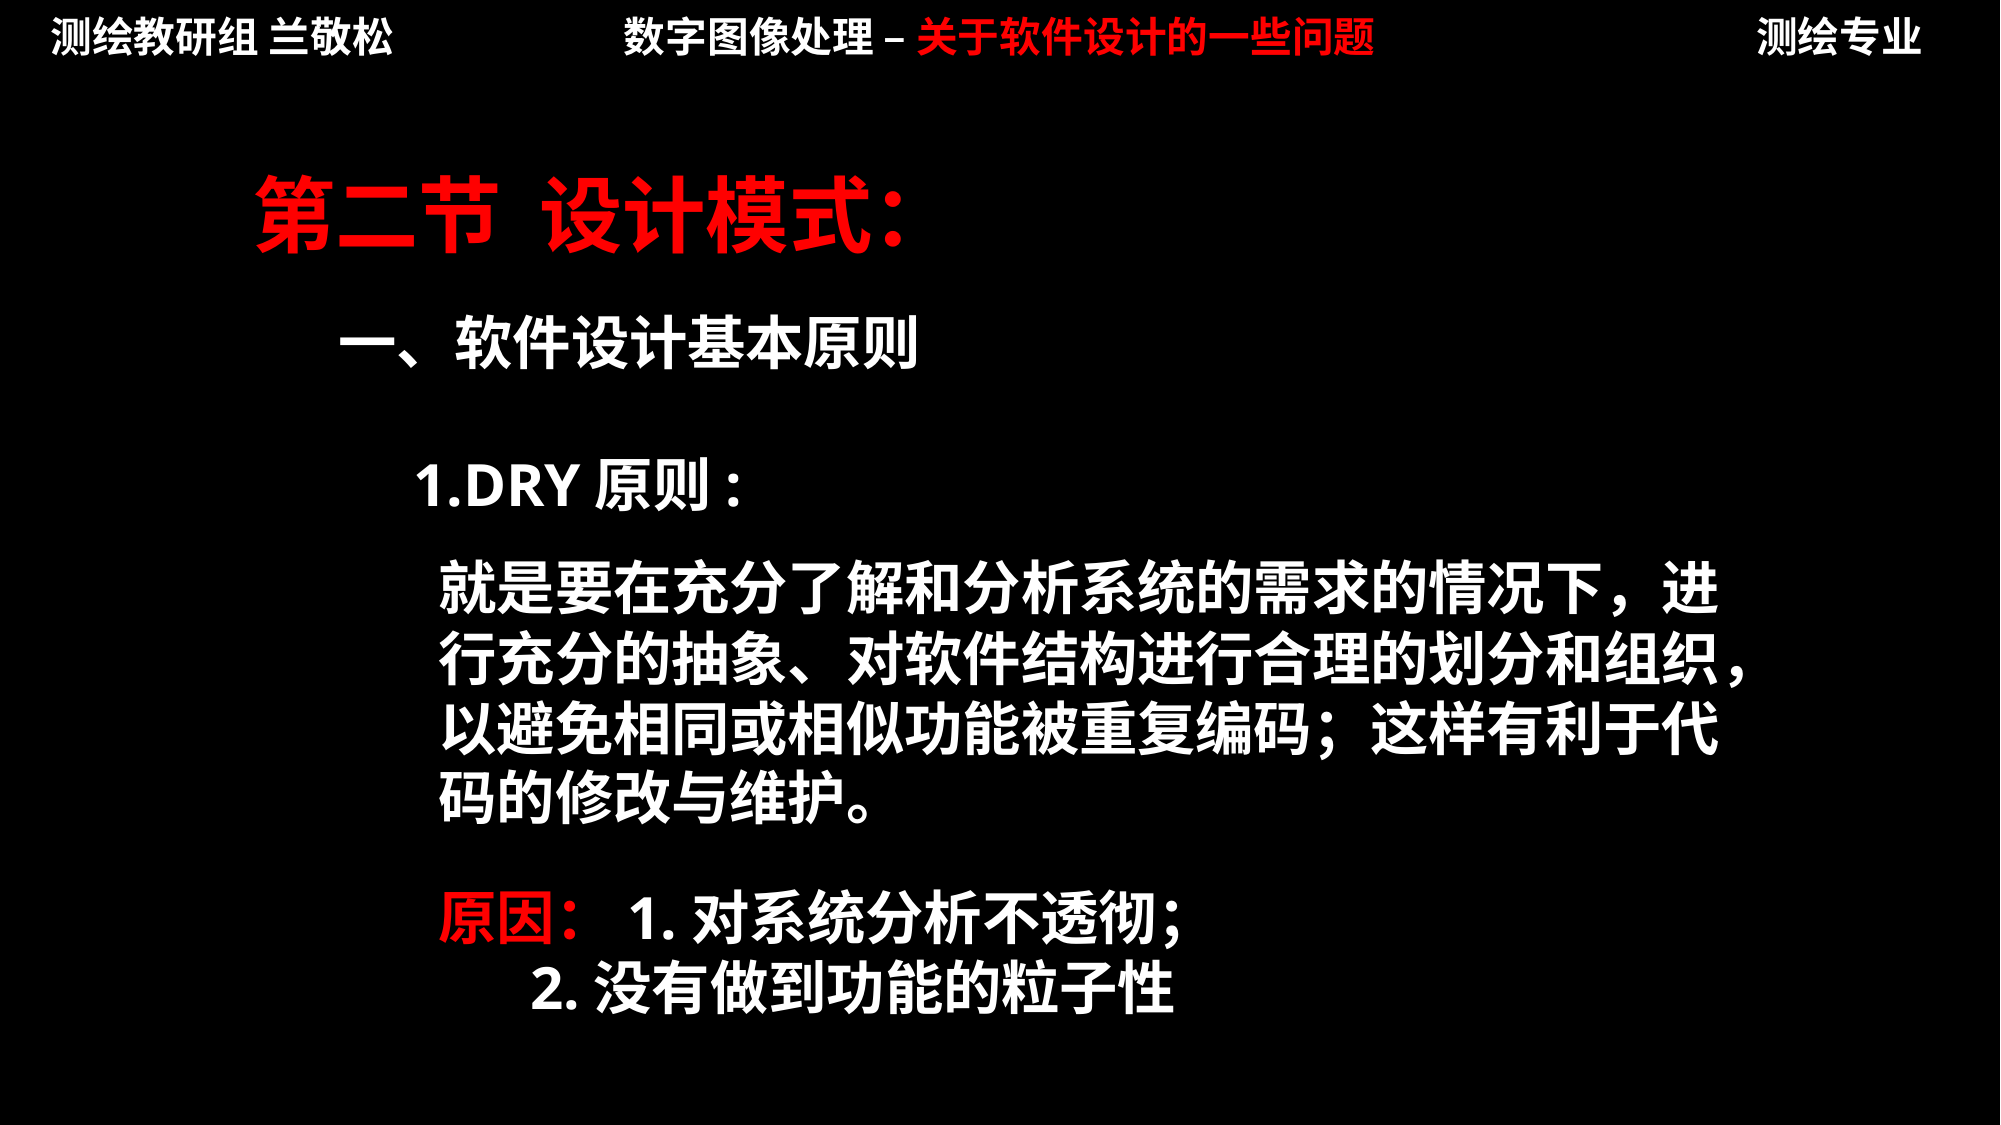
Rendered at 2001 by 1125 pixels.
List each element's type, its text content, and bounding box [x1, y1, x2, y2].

text_box 1.DRY原则: [398, 440, 761, 526]
text_box 测绘教研组 兰敬松 [35, 3, 409, 69]
text_box 原因：1.对系统分析不透彻； 2.没有做到功能的粒子性 [423, 873, 1766, 1029]
text_box 测绘专业 [1741, 3, 1939, 69]
text_box 就是要在充分了解和分析系统的需求的情况下，进行充分的抽象、对软件结构进行合理的划分和组织，以避免相同或相似功能被重复编码；这样有利于代码的修改与维护。 [423, 544, 1766, 839]
text_box 数字图像处理 – 关于软件设计的一些问题 [609, 3, 1391, 69]
text_box 一、软件设计基本原则 [323, 298, 975, 384]
text_box 第二节 设计模式： [237, 155, 972, 271]
